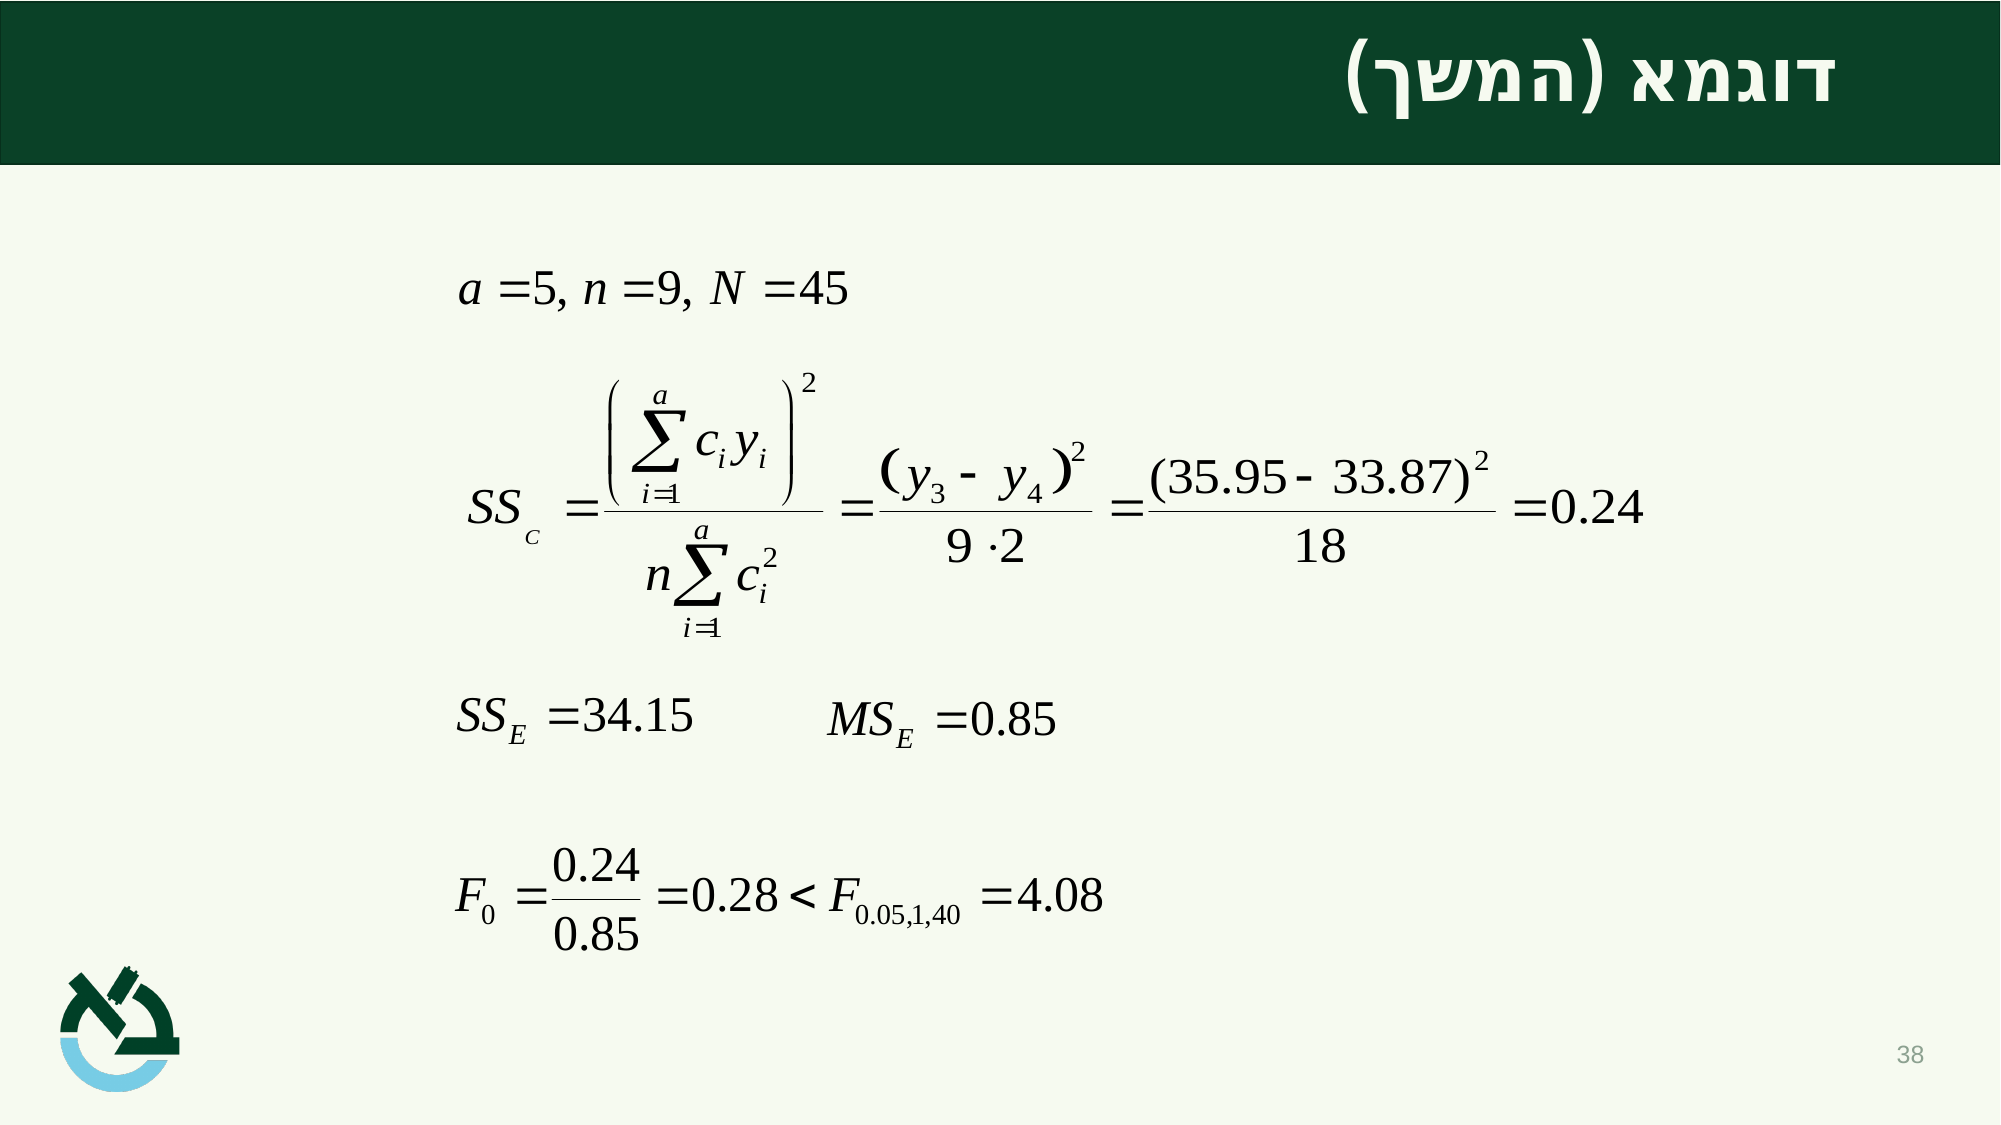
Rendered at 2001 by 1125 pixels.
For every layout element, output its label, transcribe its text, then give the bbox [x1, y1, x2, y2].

slide_number 38 [1861, 1023, 1940, 1084]
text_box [823, 691, 1061, 755]
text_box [454, 264, 853, 322]
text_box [450, 836, 1107, 956]
title דוגמא (המשך) [645, 1, 1855, 165]
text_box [452, 687, 696, 750]
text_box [462, 364, 1649, 644]
